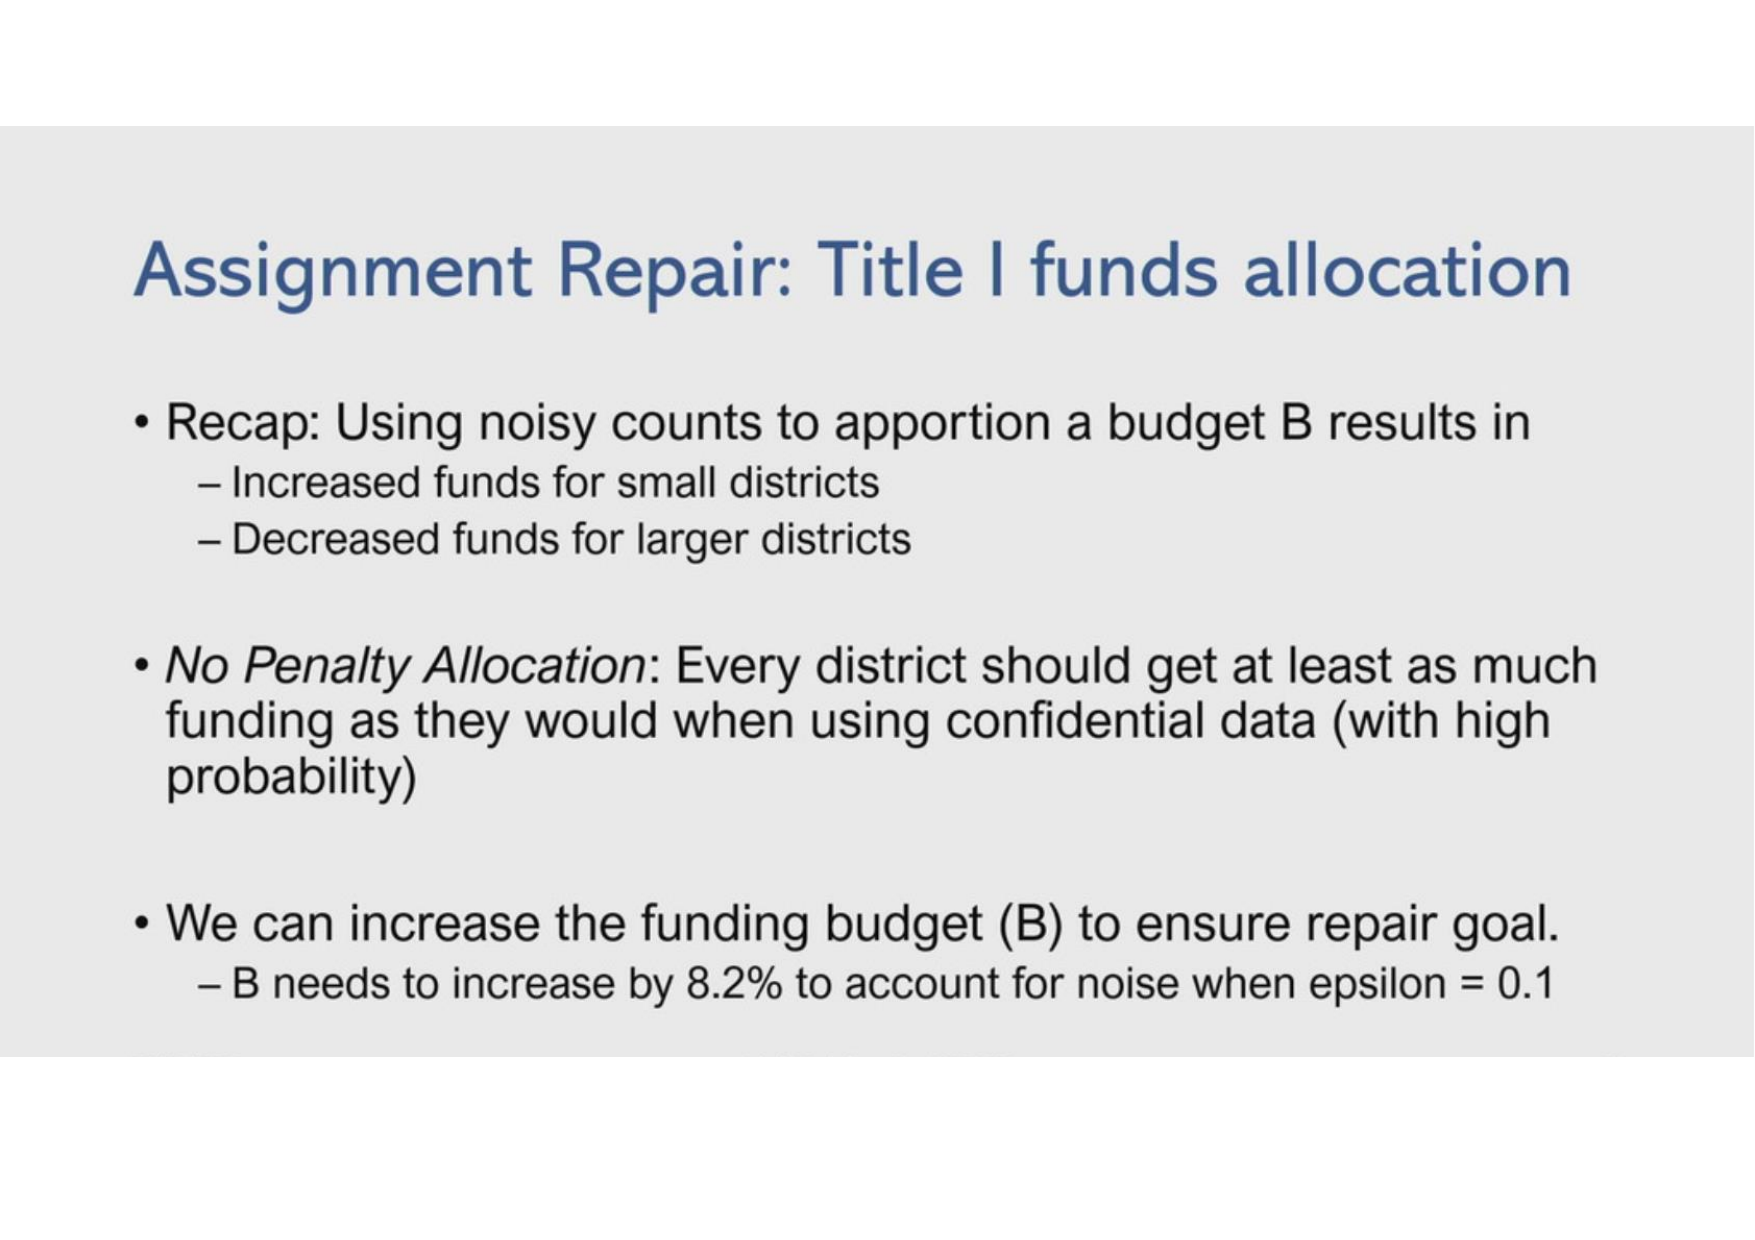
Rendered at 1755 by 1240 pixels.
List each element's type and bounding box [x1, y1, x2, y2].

text_box [0, 126, 1755, 1057]
